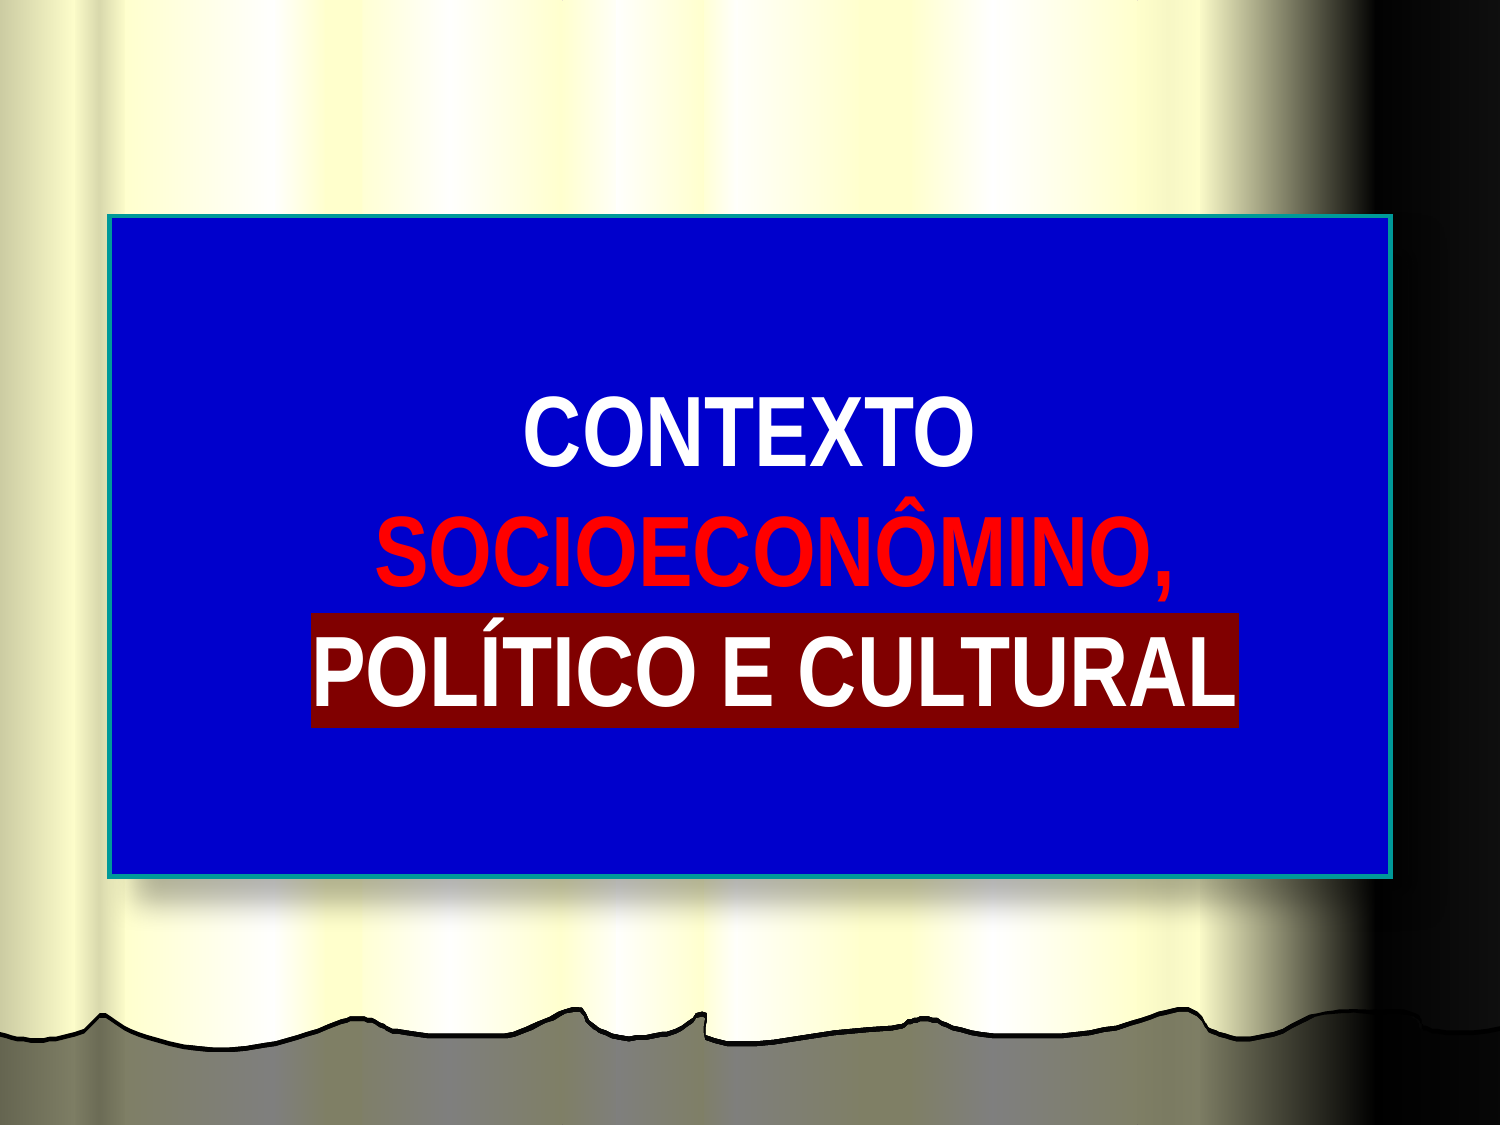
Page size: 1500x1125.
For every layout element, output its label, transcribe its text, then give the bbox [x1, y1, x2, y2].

list CONTEXTO SOCIOECONÔMINO, POLÍTICO E CULTURAL [109, 215, 1391, 877]
